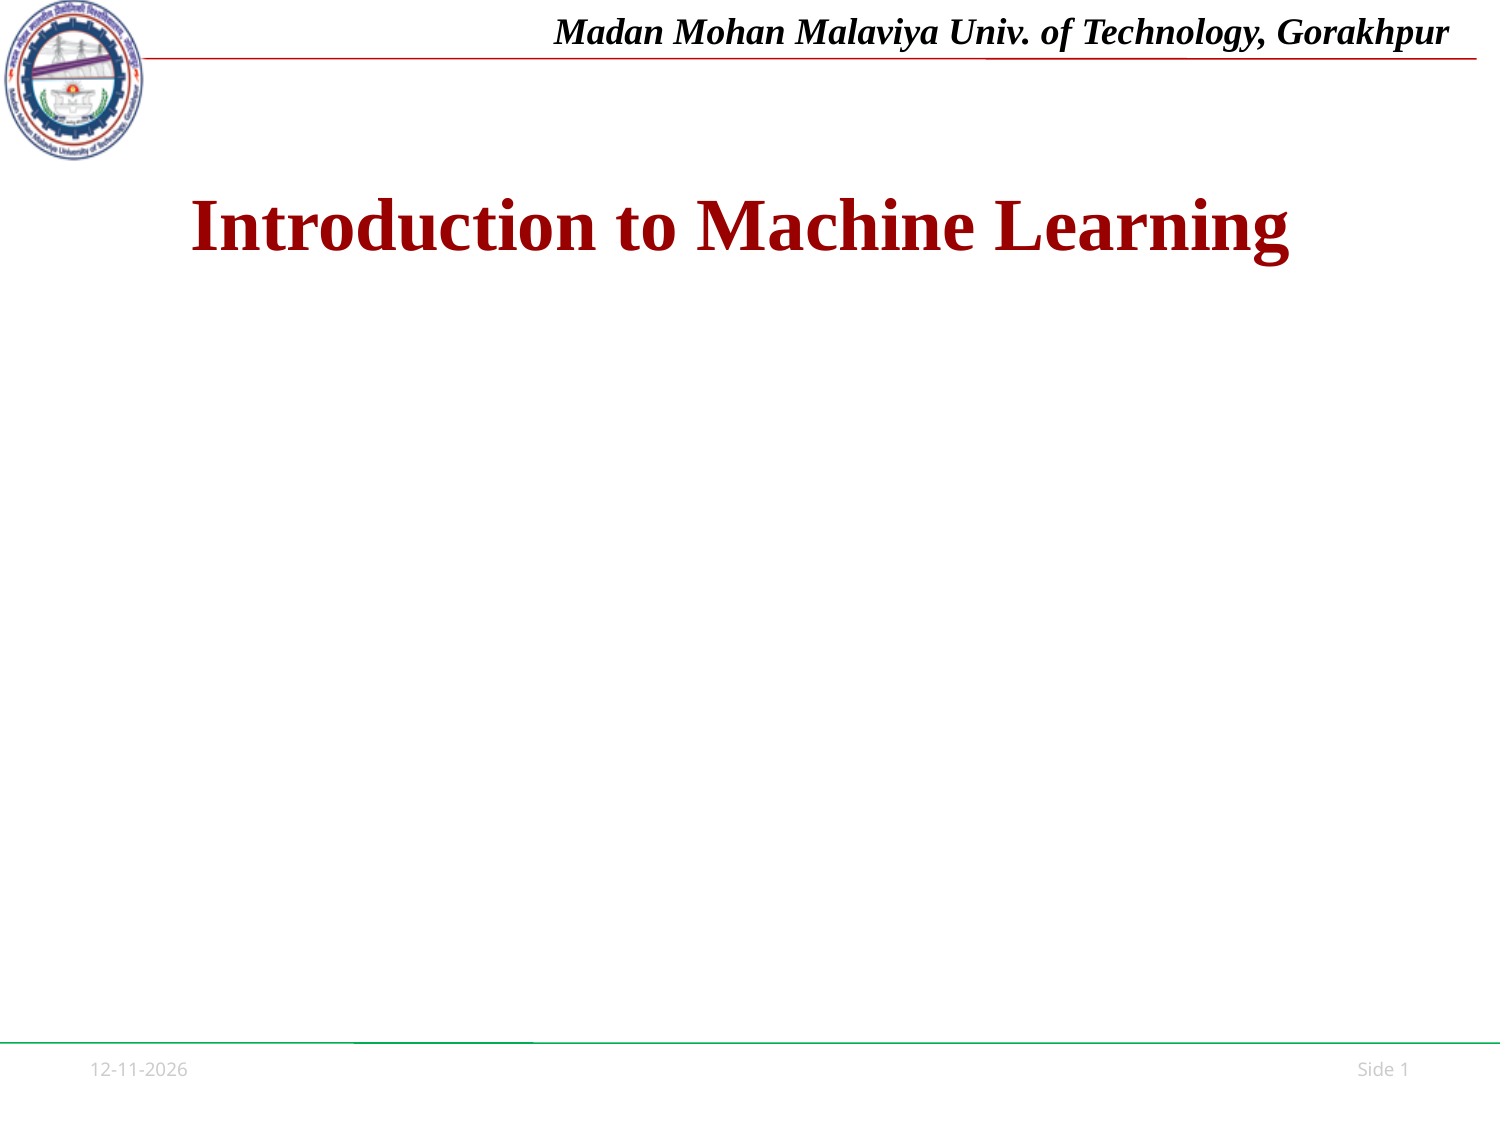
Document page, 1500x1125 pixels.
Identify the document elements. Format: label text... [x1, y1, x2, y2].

picture [0, 0, 148, 166]
text_box [0, 0, 50, 50]
title Introduction to Machine Learning [24, 167, 1475, 515]
